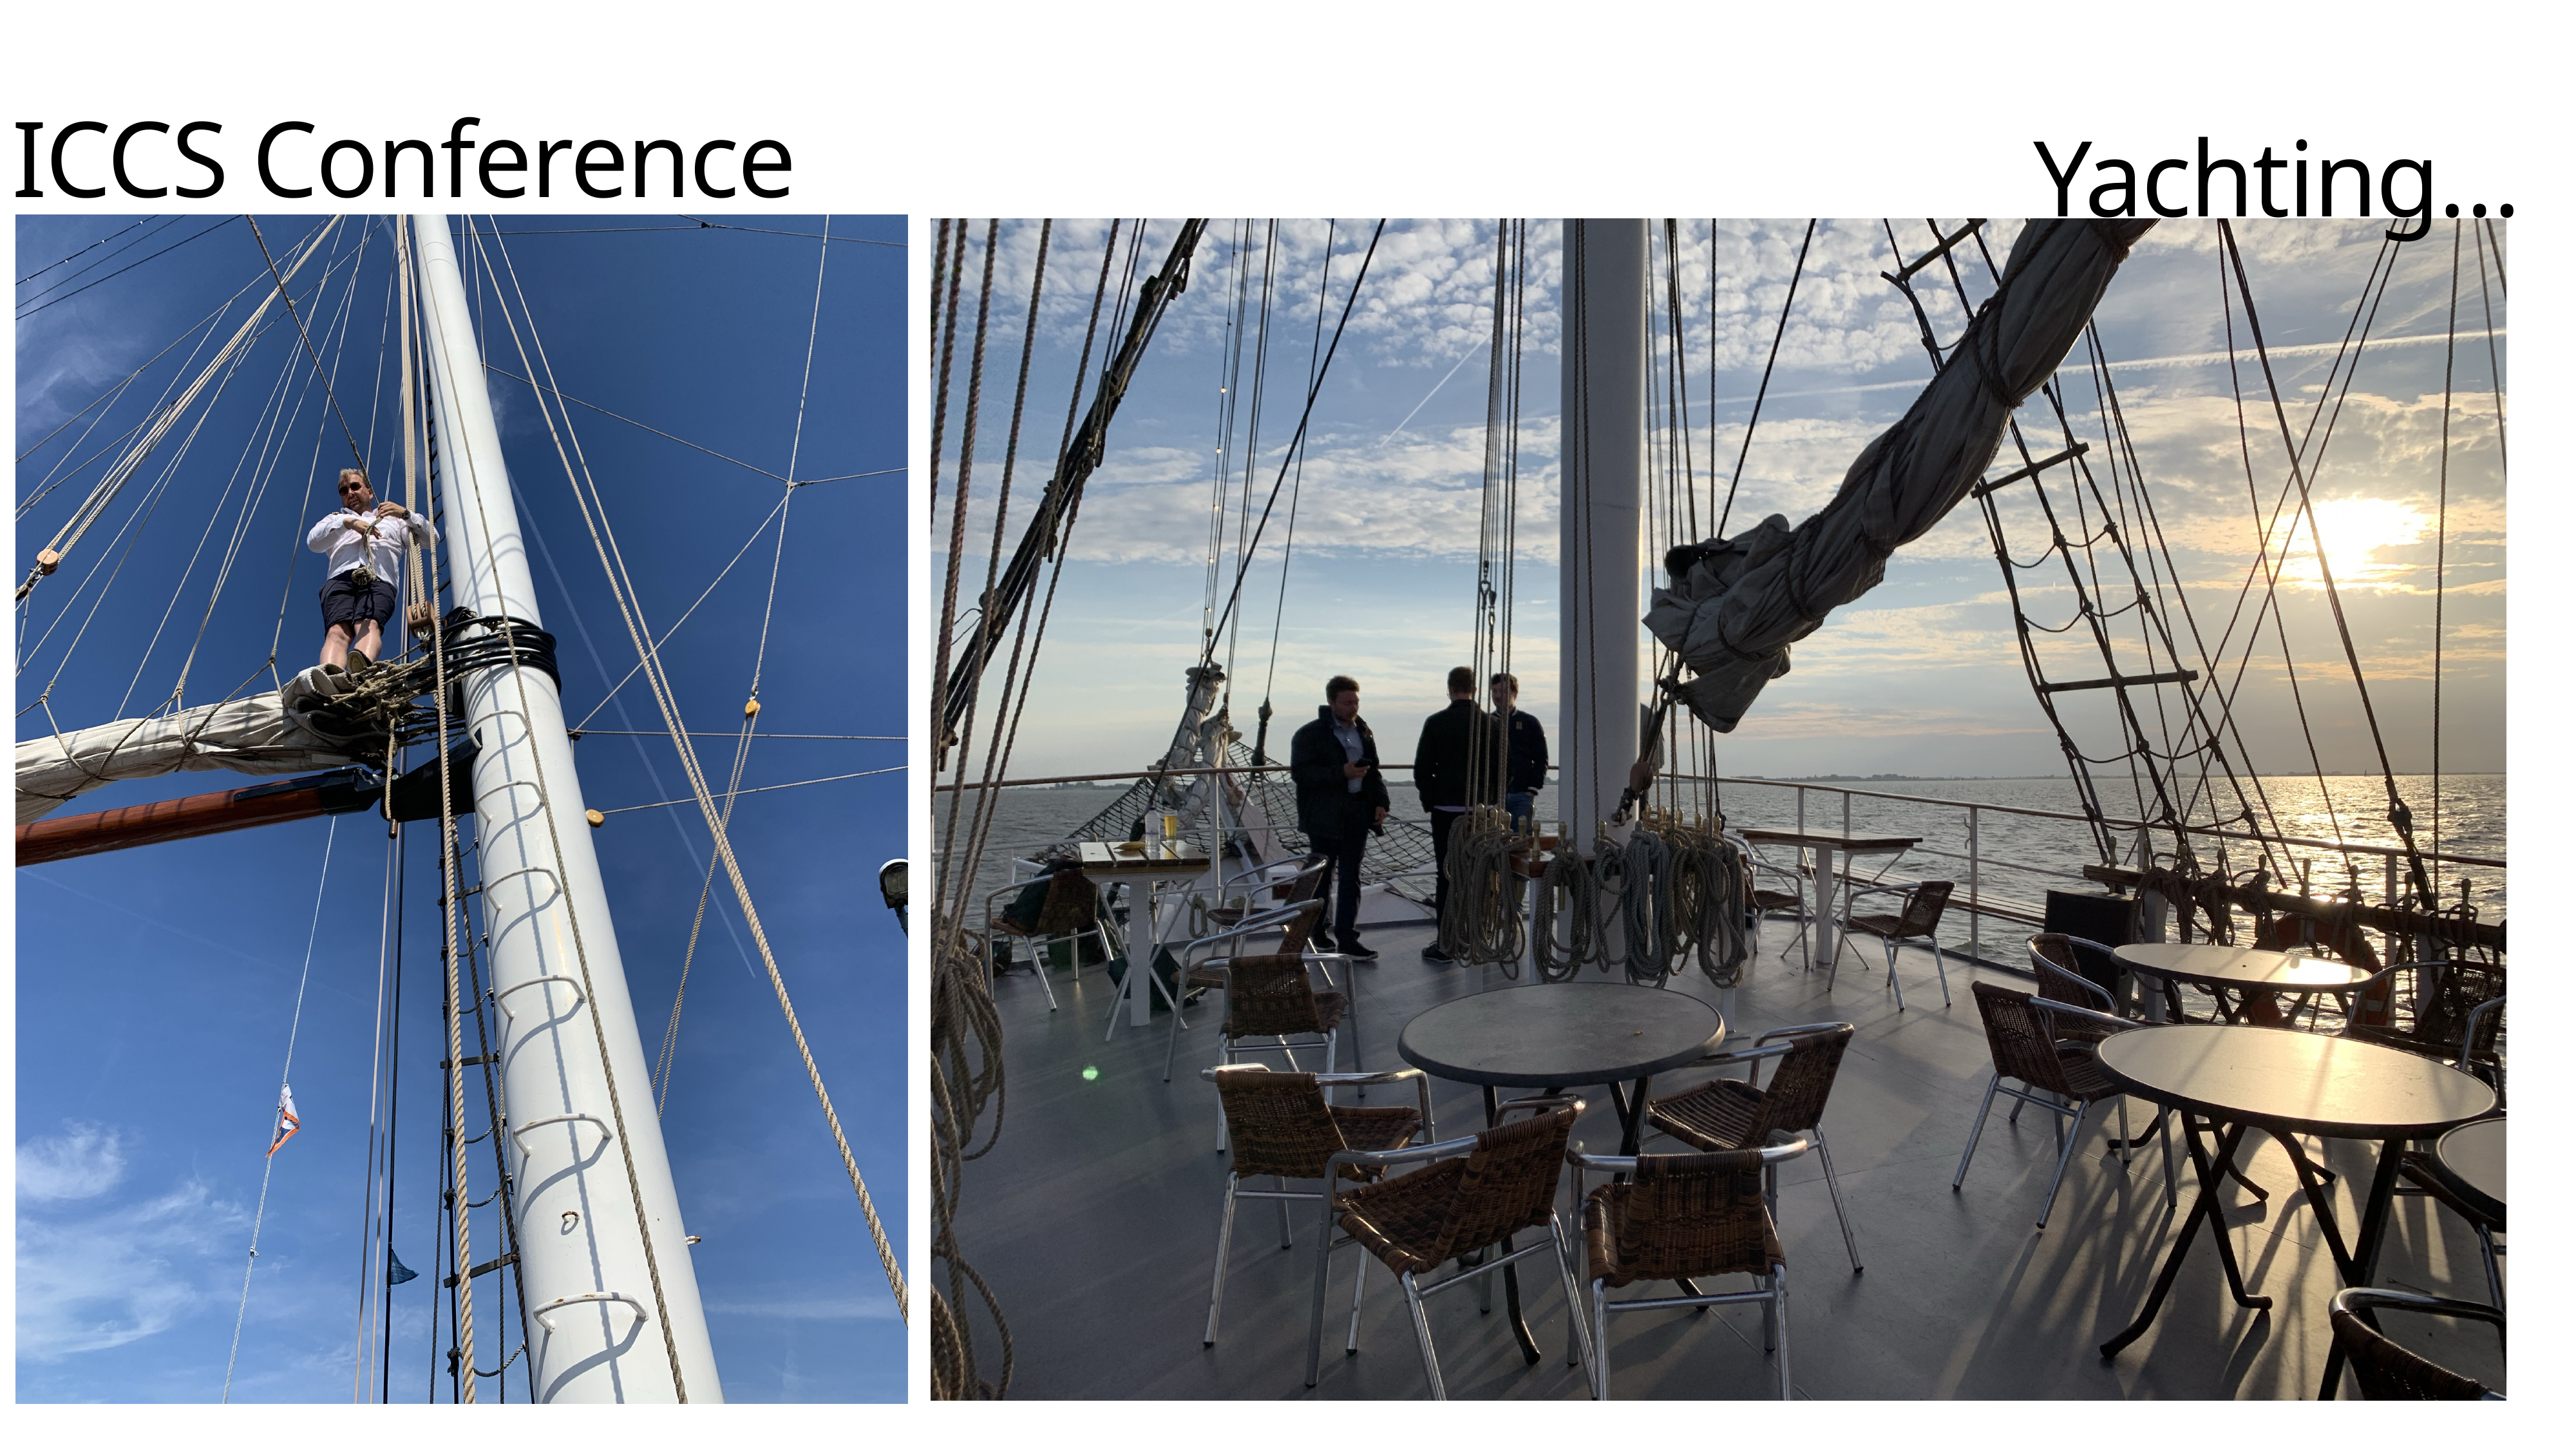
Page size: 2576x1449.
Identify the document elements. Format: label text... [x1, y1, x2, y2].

title ICCS Conference [6, 0, 1334, 338]
picture [930, 218, 2506, 1401]
text_box Yachting… [2027, 5, 2576, 368]
picture [15, 214, 908, 1405]
